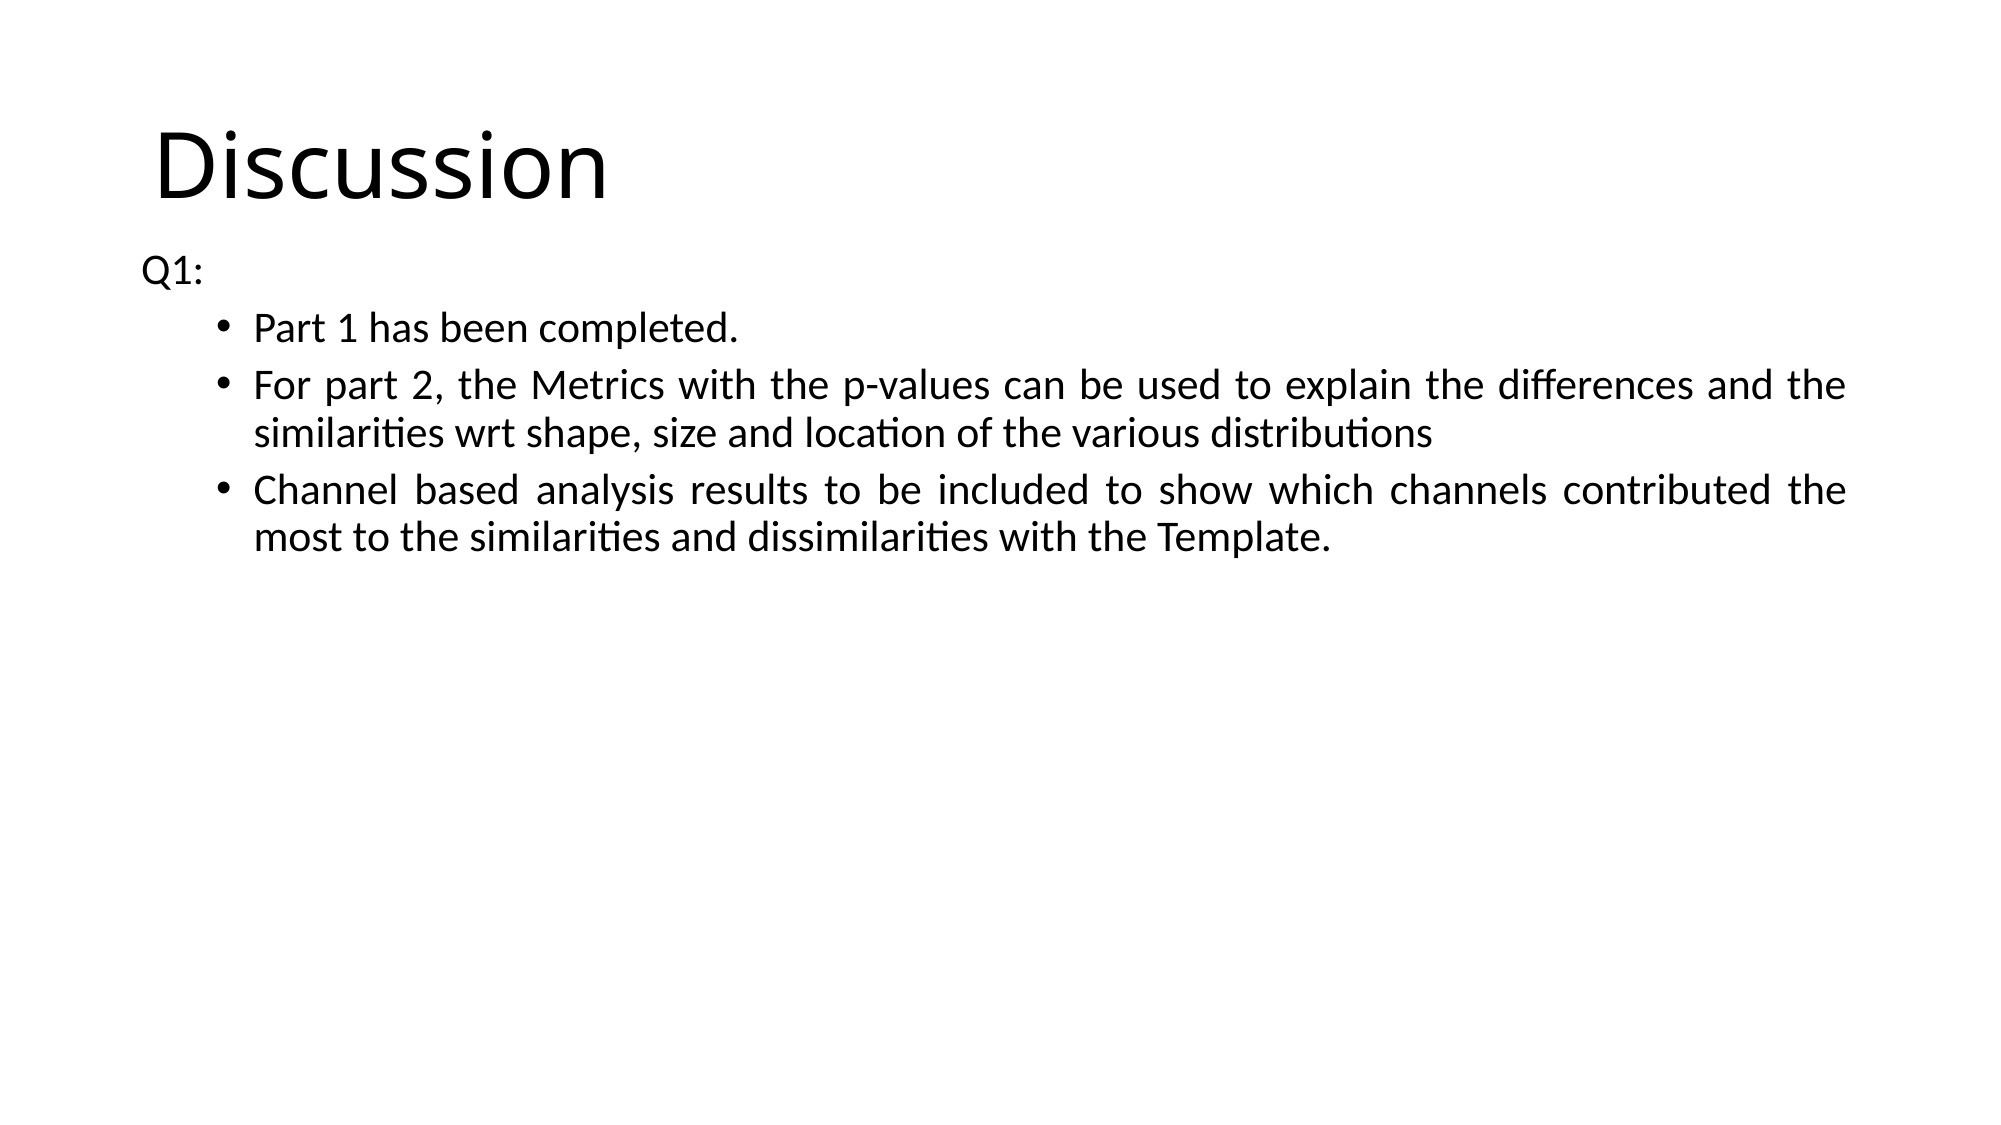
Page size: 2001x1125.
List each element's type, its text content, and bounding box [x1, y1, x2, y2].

title Discussion [137, 59, 1863, 239]
list Q1: Part 1 has been completed. For part 2, the Metrics with the p-values can be used to explain the differences and the similarities wrt shape, size and location of the various distributions Channel based analysis results to be included to show which channels contributed the most to the similarities and dissimilarities with the Template. [125, 239, 1863, 1014]
